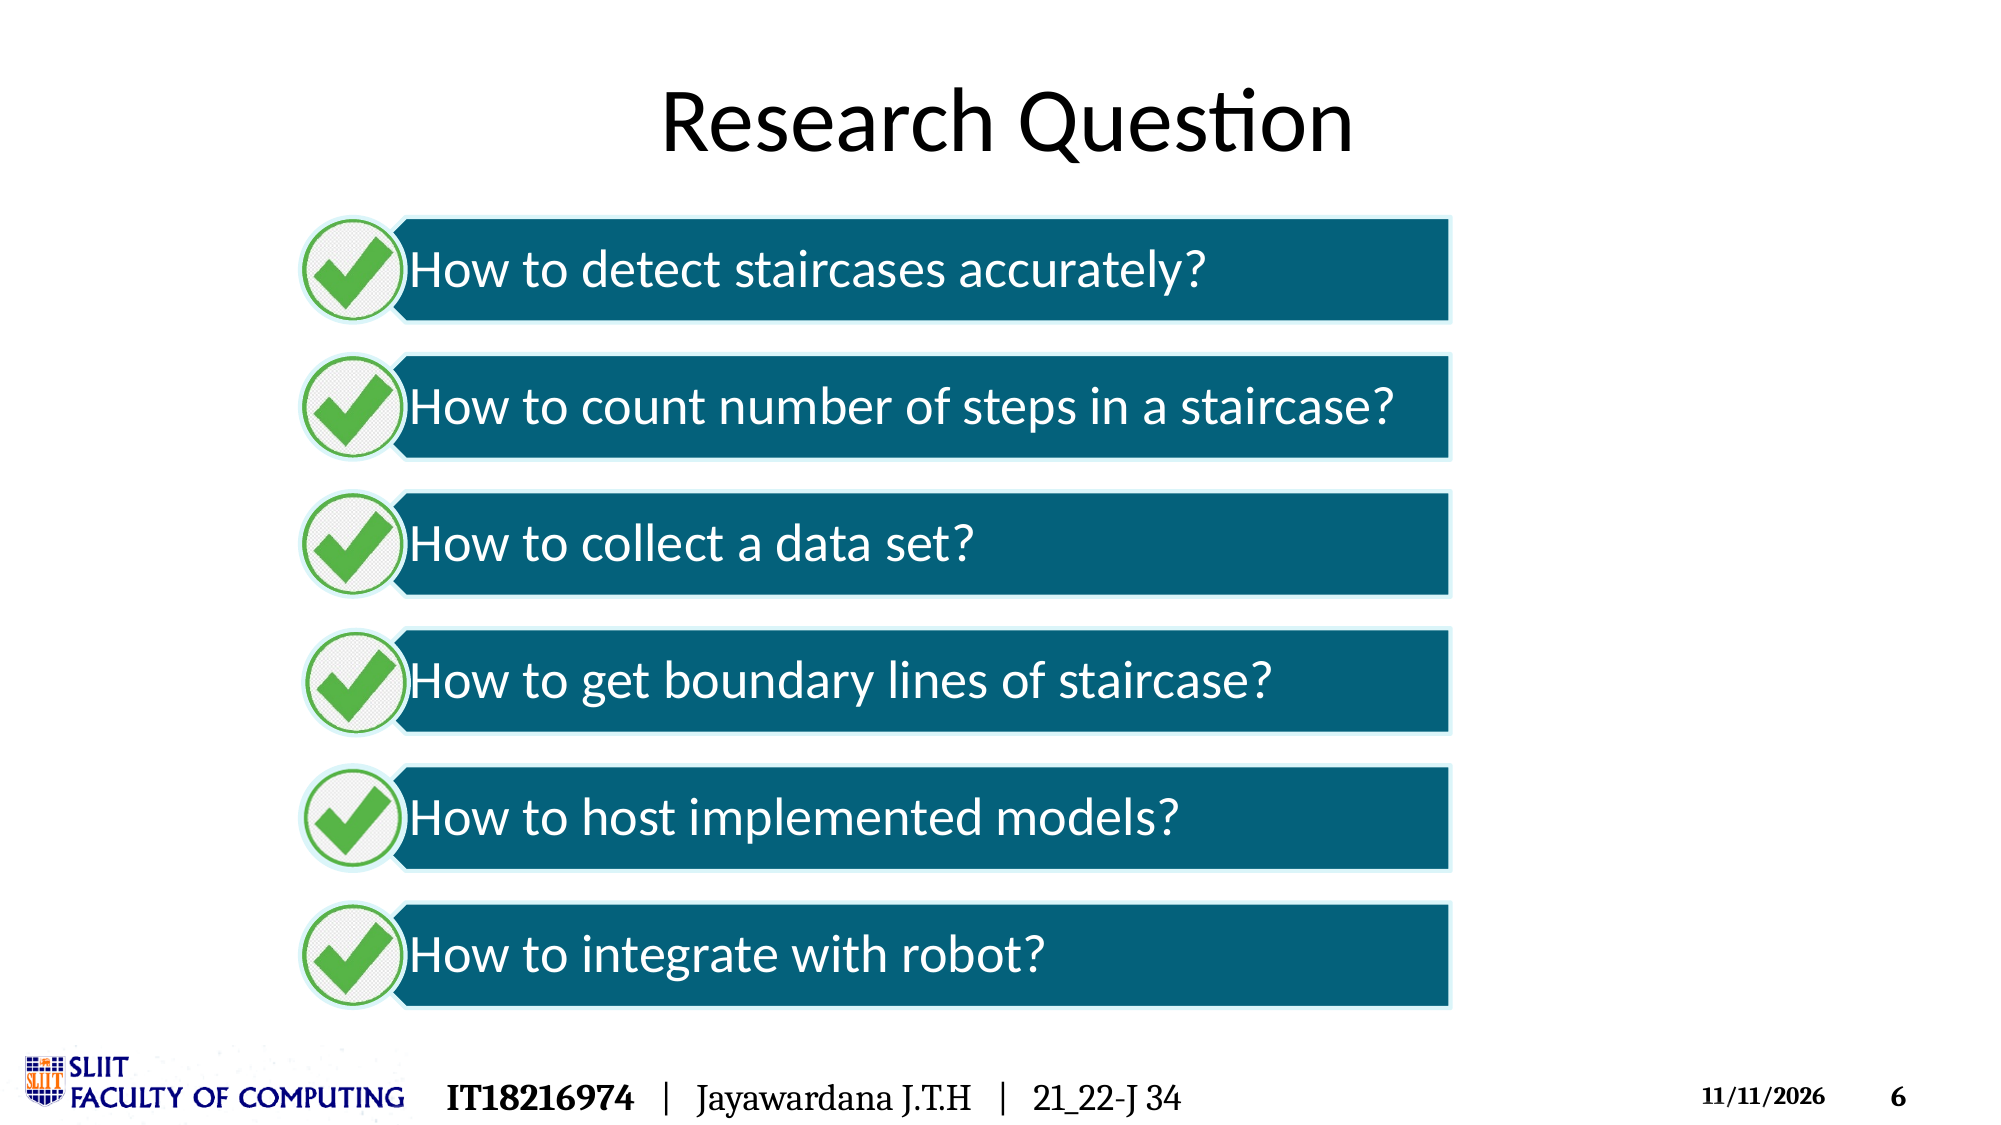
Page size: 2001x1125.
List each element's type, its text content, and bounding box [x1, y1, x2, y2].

title Research Question [50, 50, 1967, 180]
picture [0, 1045, 413, 1124]
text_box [49, 216, 1701, 1009]
